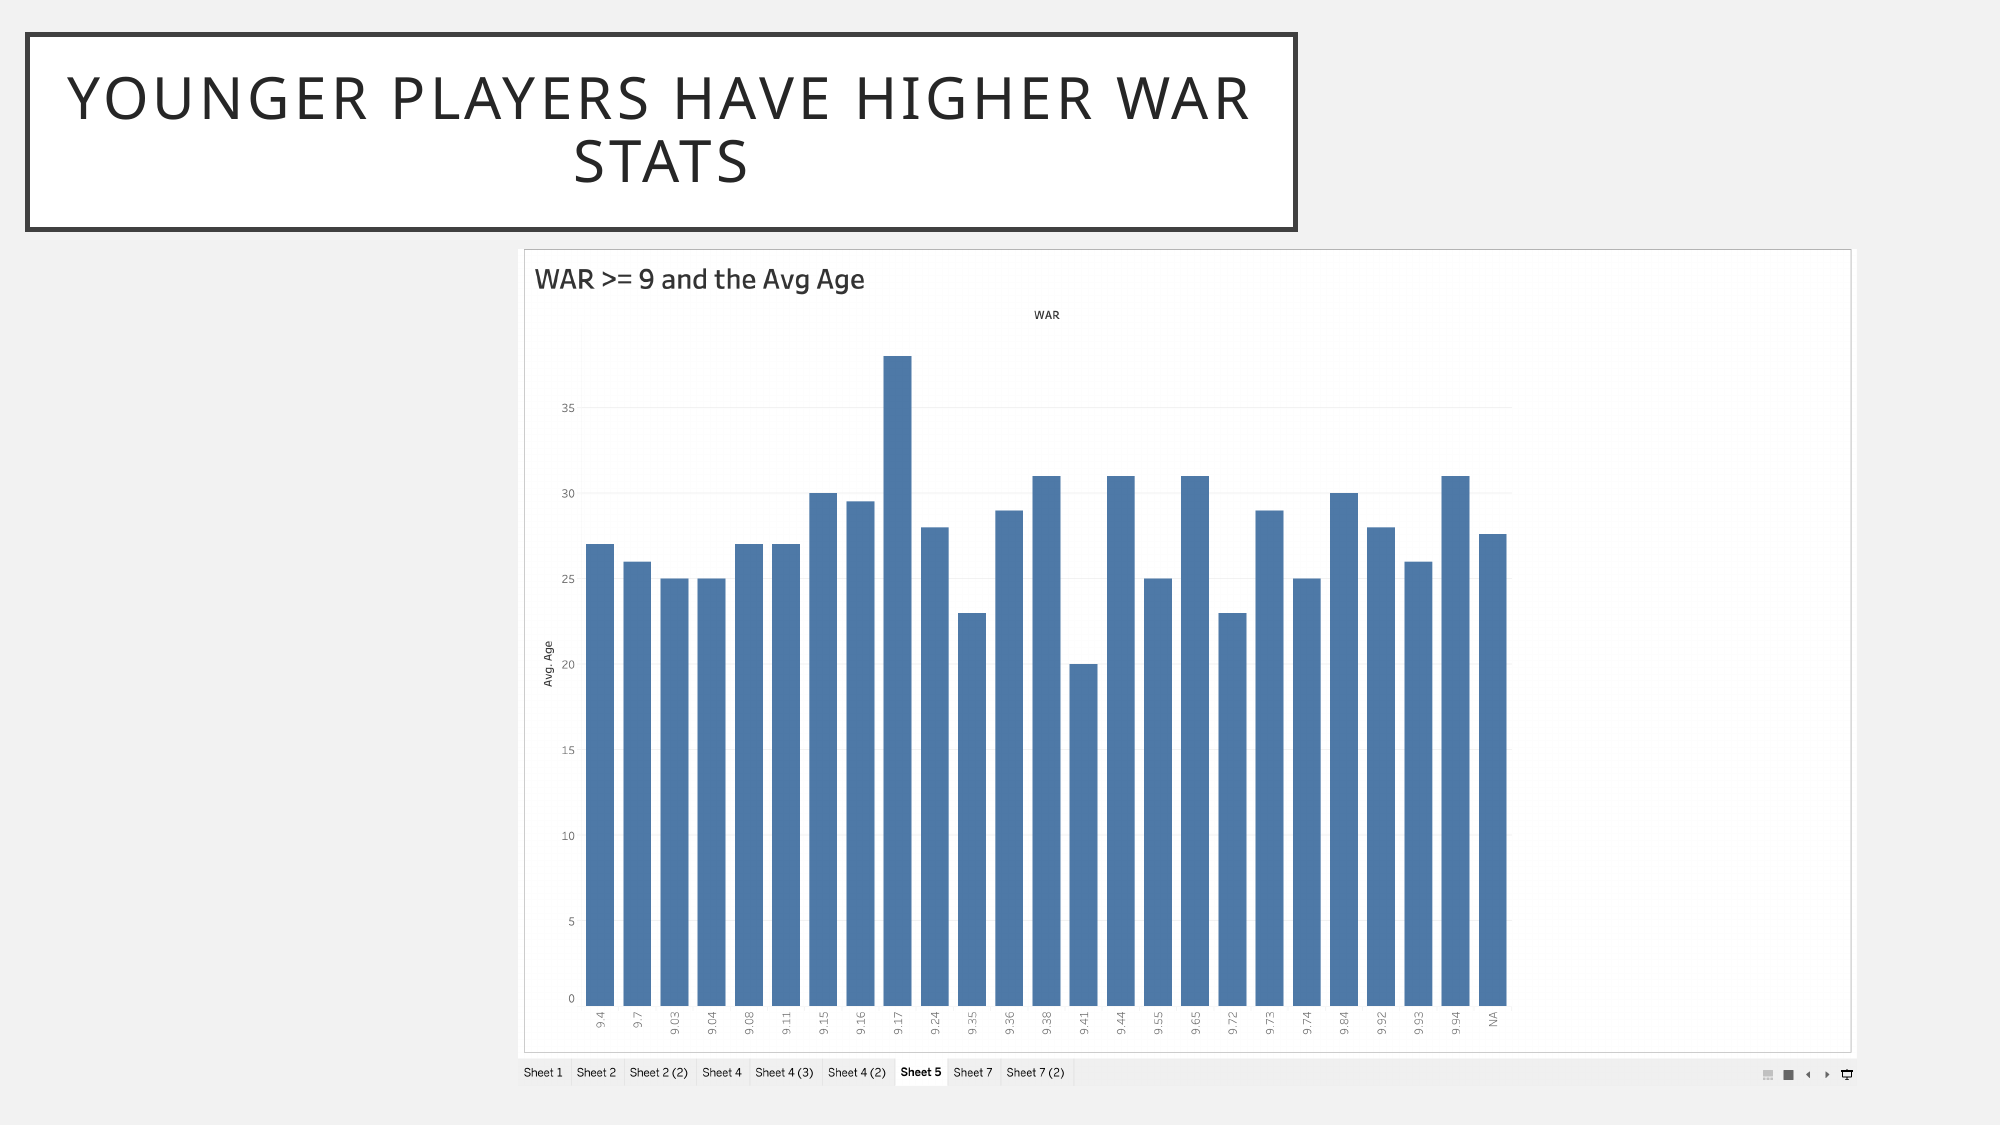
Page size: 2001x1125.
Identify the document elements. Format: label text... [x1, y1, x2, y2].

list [518, 249, 1857, 1086]
title Younger players have higher war stats [25, 32, 1298, 232]
